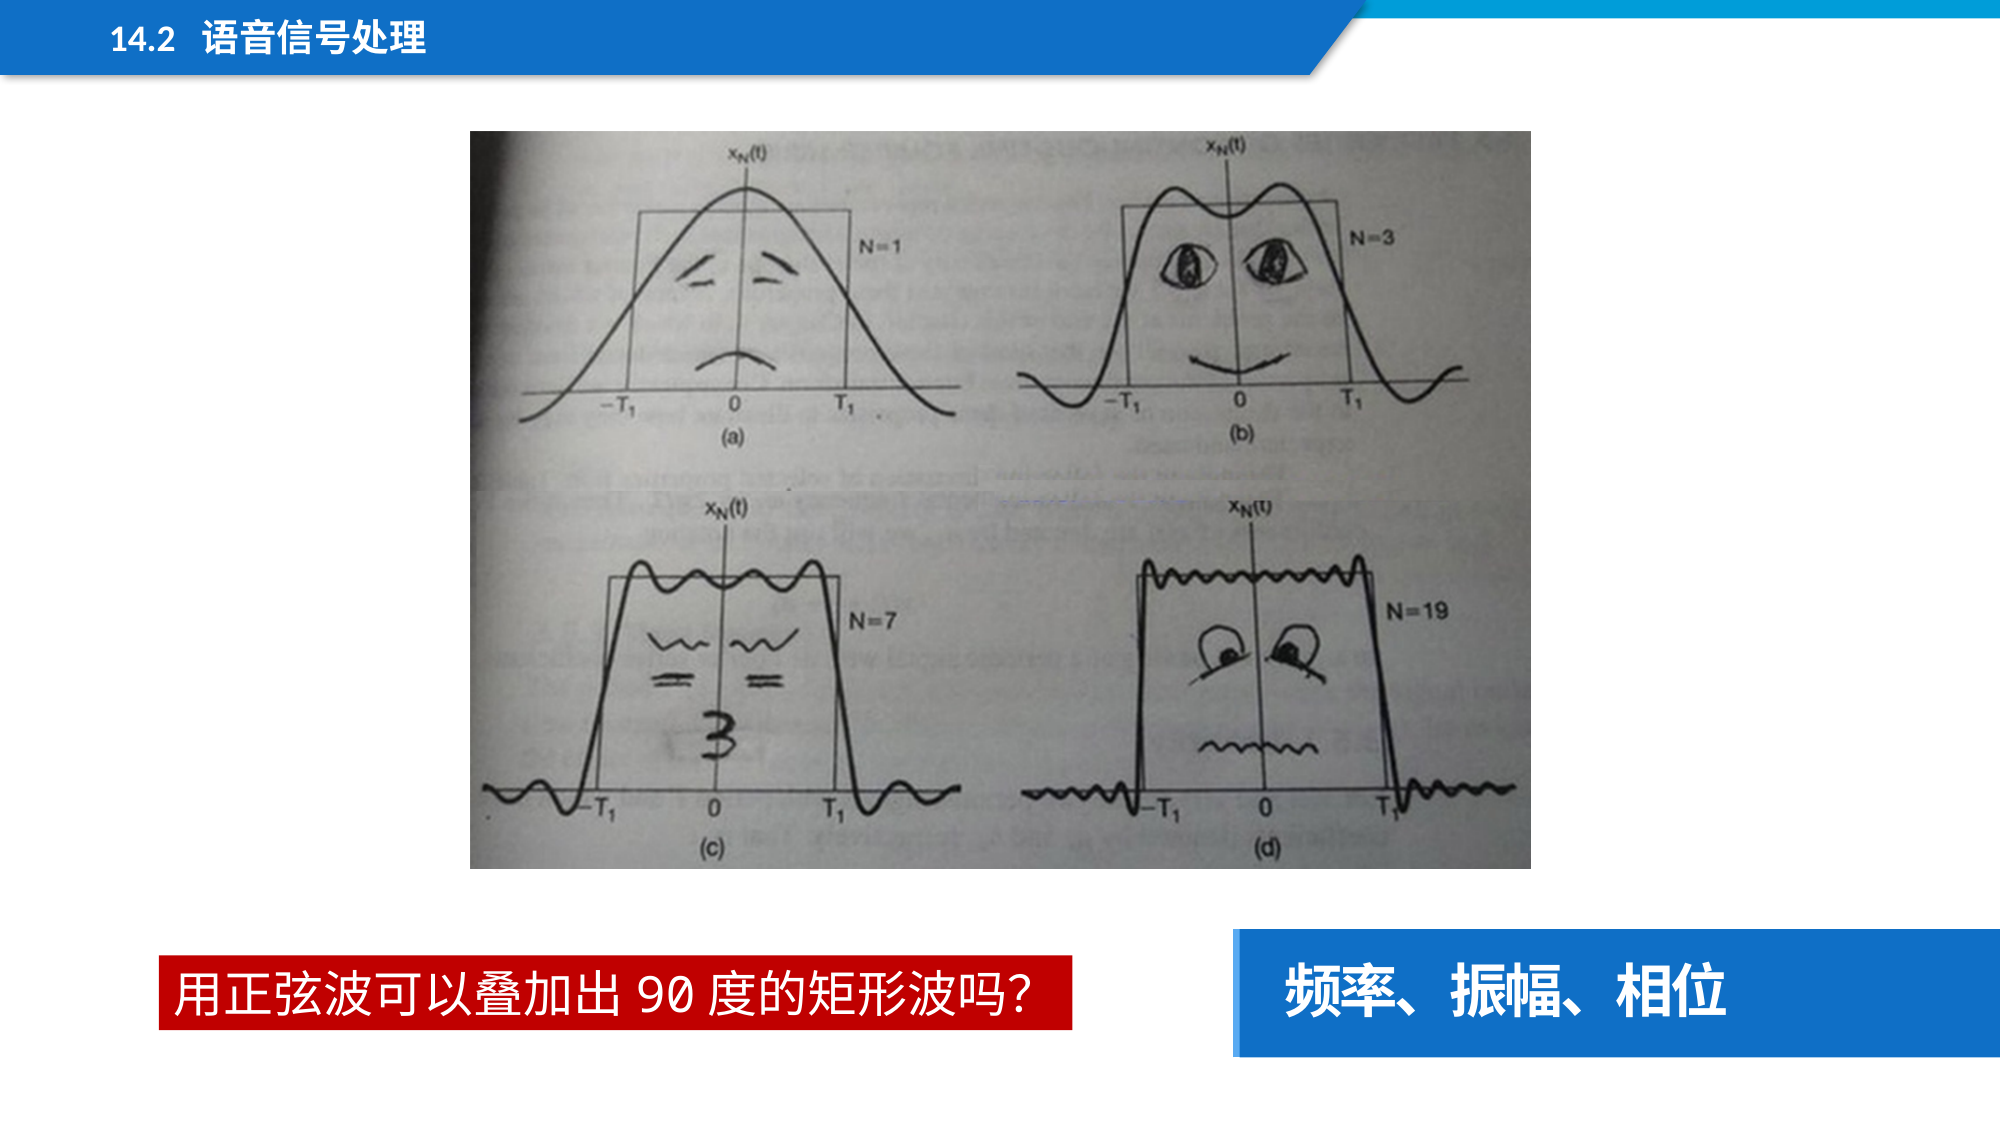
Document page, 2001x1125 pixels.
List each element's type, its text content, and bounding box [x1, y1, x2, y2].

text_box 用正弦波可以叠加出90度的矩形波吗？ [158, 955, 1073, 1031]
list 频率、振幅、相位 [1239, 929, 2000, 1058]
picture [468, 130, 1531, 869]
list 14.2 语音信号处理 [93, 11, 1138, 68]
